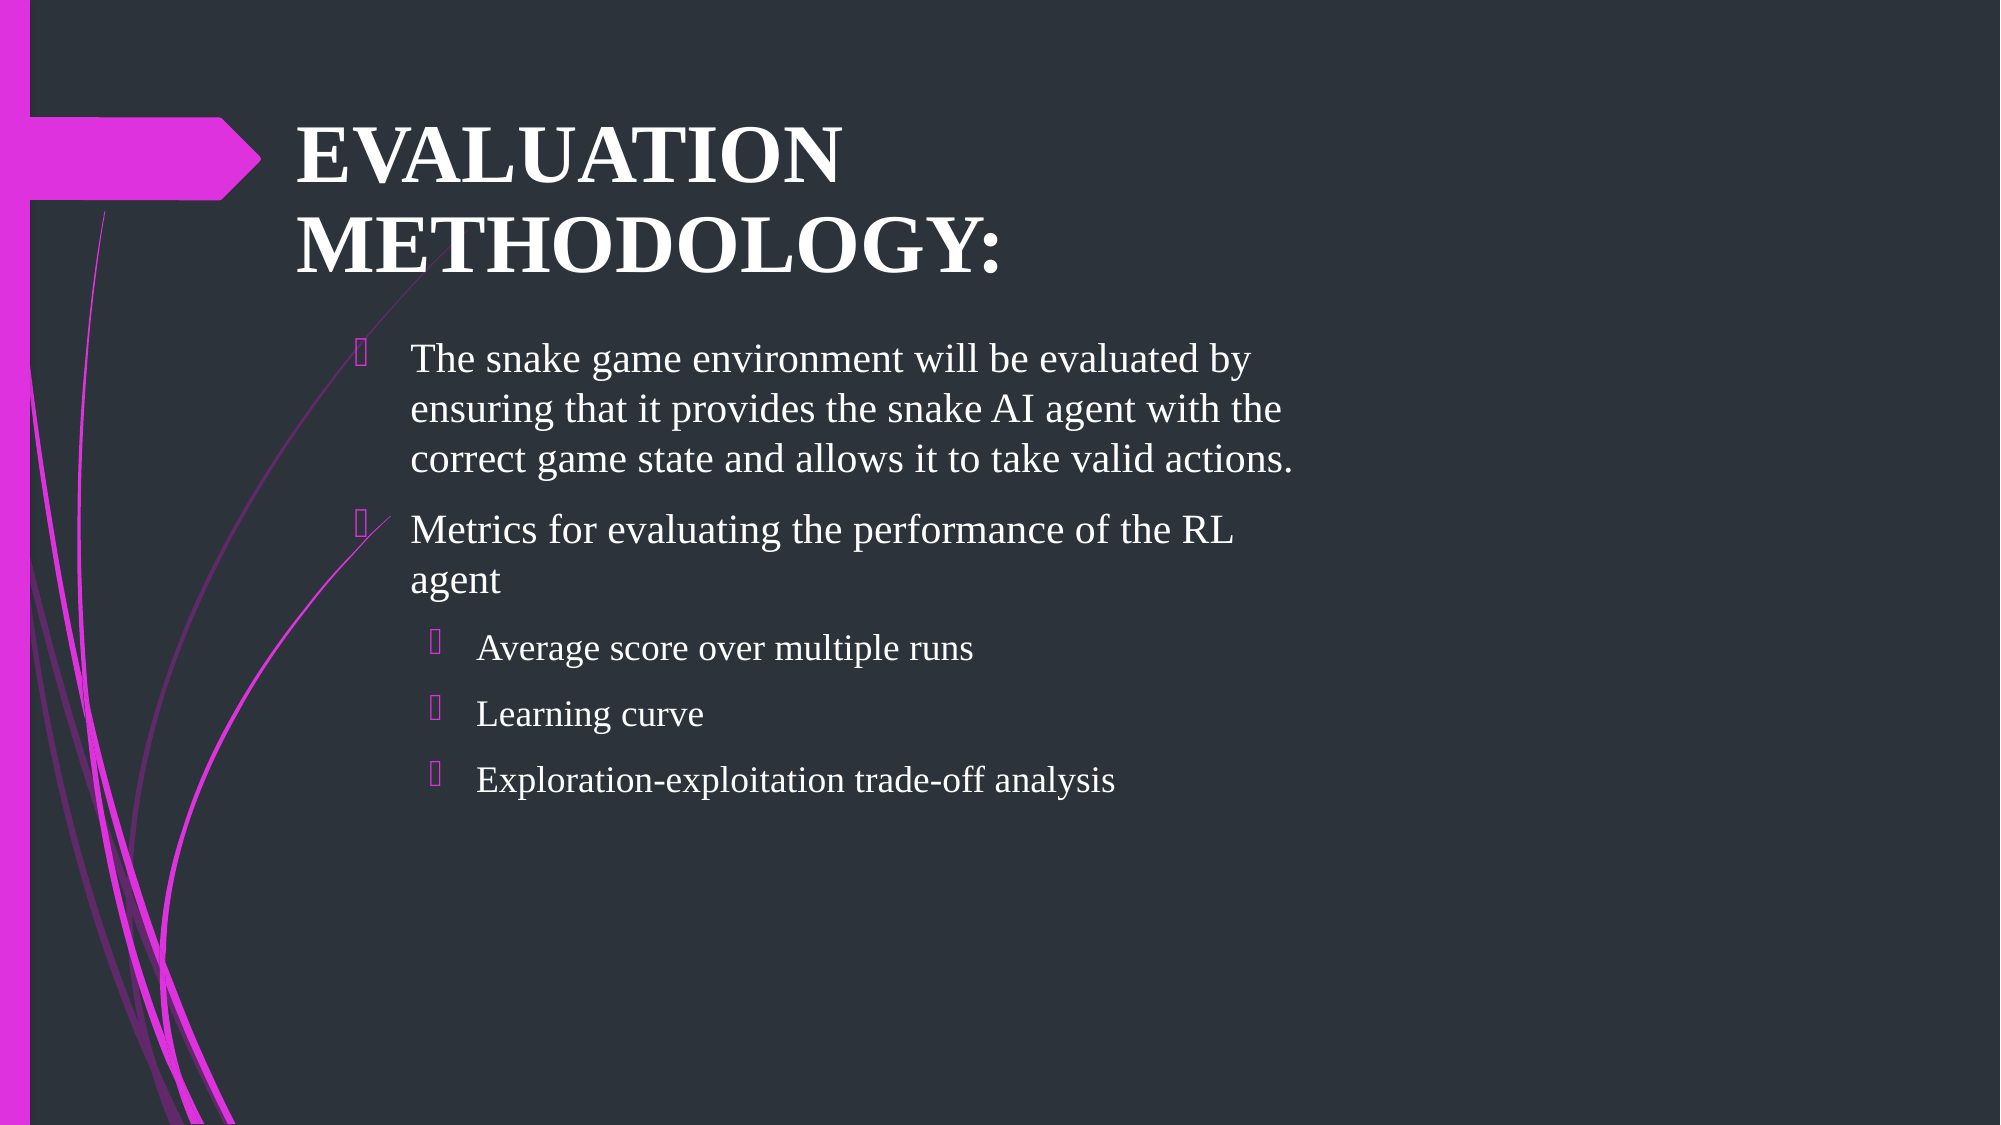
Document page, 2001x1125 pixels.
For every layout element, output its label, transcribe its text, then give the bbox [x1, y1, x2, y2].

title EVALUATION METHODOLOGY: [281, 103, 1289, 314]
list The snake game environment will be evaluated by ensuring that it provides the snake AI agent with the correct game state and allows it to take valid actions. Metrics for evaluating the performance of the RL agent Average score over multiple runs Learning curve Exploration-exploitation trade-off analysis [339, 323, 1329, 896]
